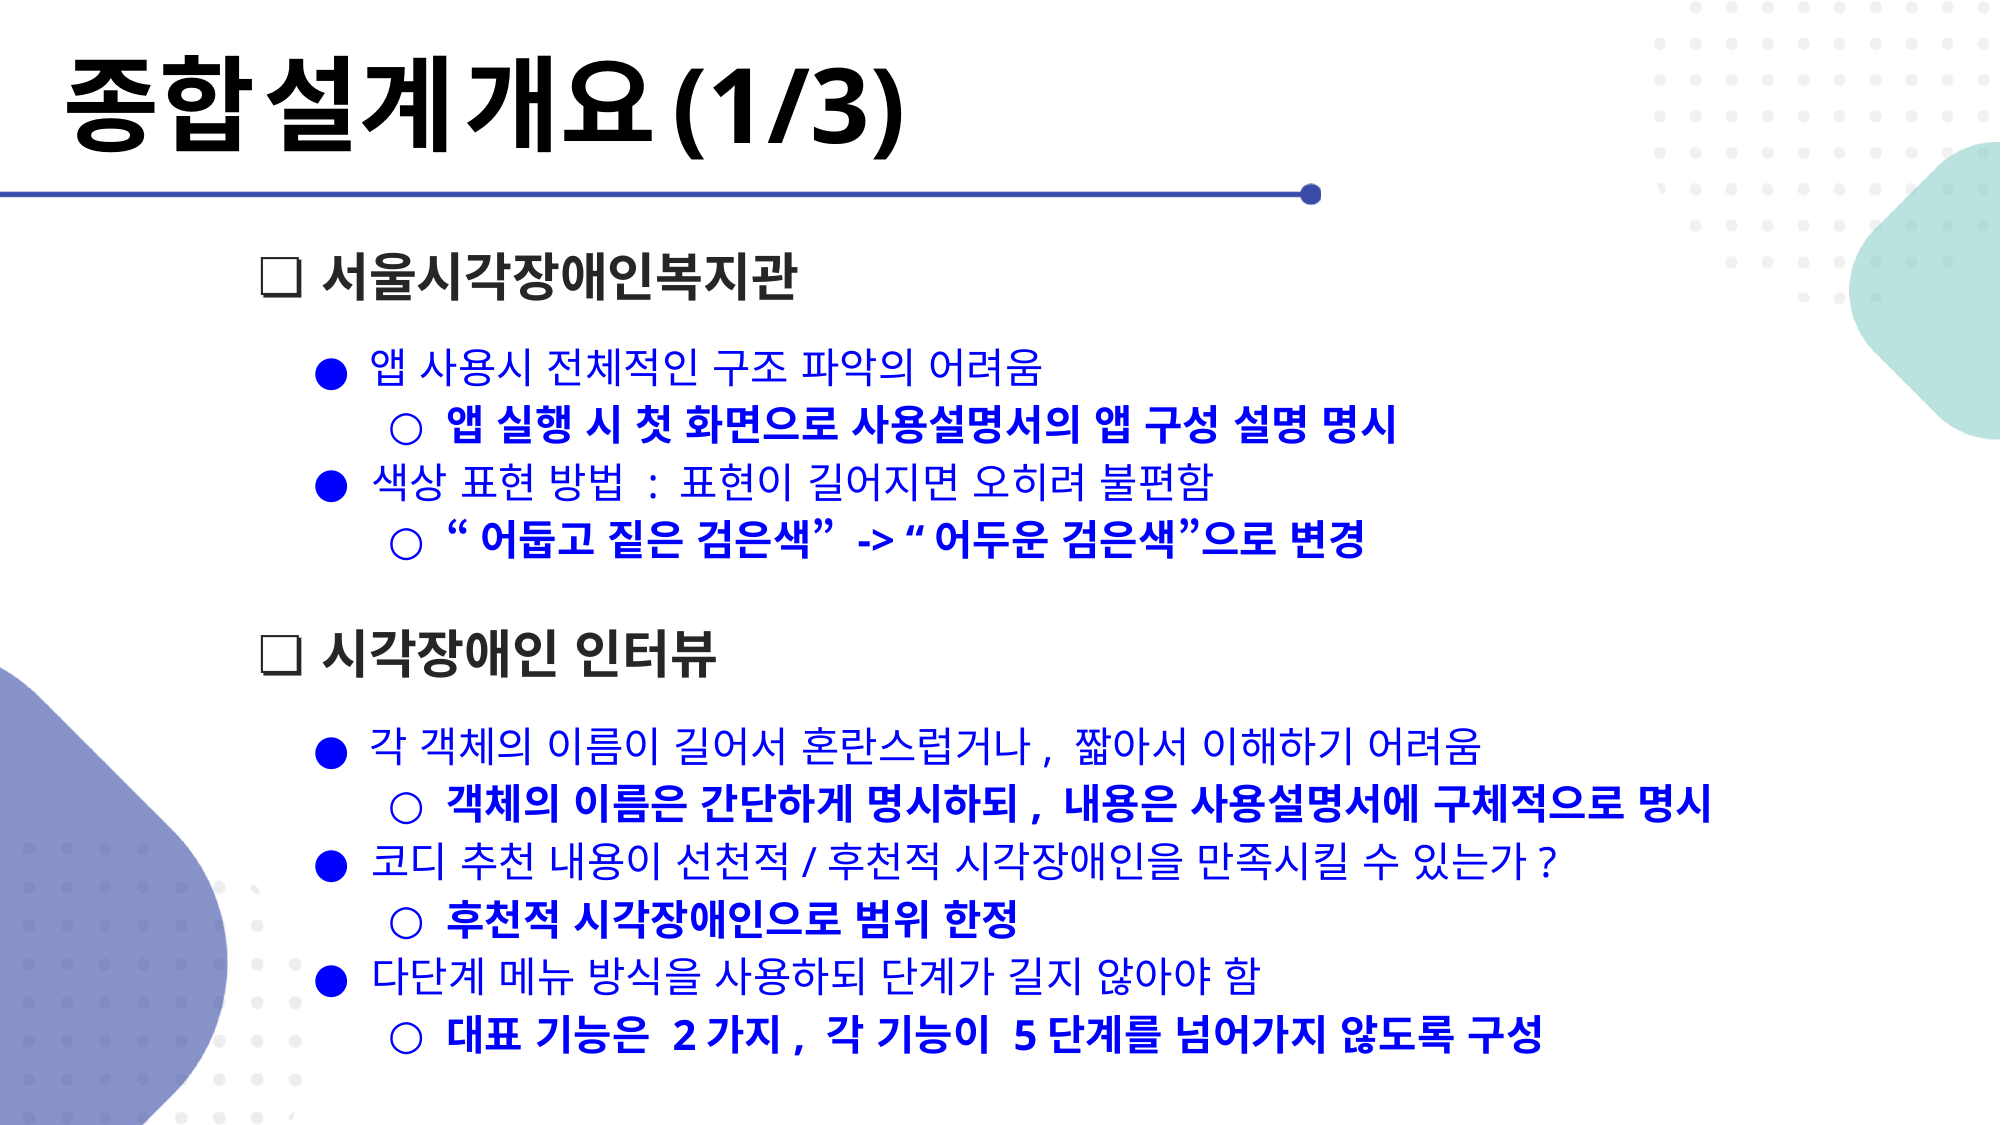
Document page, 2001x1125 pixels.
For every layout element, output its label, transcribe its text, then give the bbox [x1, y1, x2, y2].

text_box 각 객체의 이름이 길어서 혼란스럽거나, 짧아서 이해하기 어려움 객체의 이름은 간단하게 명시하되, 내용은 사용설명서에 구체적으로 명시 코디 추천 내용이 선천적/후천적 시각장애인을 만족시킬 수 있는가? 후천적 시각장애인으로 범위 한정 다단계 메뉴 방식을 사용하되 단계가 길지 않아야 함 대표 기능은 2가지, 각 기능이 5단계를 넘어가지 않도록 구성 [307, 705, 1959, 1066]
picture [0, 182, 1321, 205]
text_box 서울시각장애인복지관 [231, 236, 1635, 315]
text_box 종합 설계 개요 (1/3) [48, 32, 1635, 173]
picture [0, 643, 303, 1125]
picture [1653, 0, 2000, 440]
text_box 시각장애인 인터뷰 [231, 614, 1635, 692]
text_box 앱 사용시 전체적인 구조 파악의 어려움 앱 실행 시 첫 화면으로 사용설명서의 앱 구성 설명 명시 색상 표현 방법 : 표현이 길어지면 오히려 불편함 “어둡고 짙은 검은색” -> “어두운 검은색”으로 변경 [281, 326, 1959, 572]
